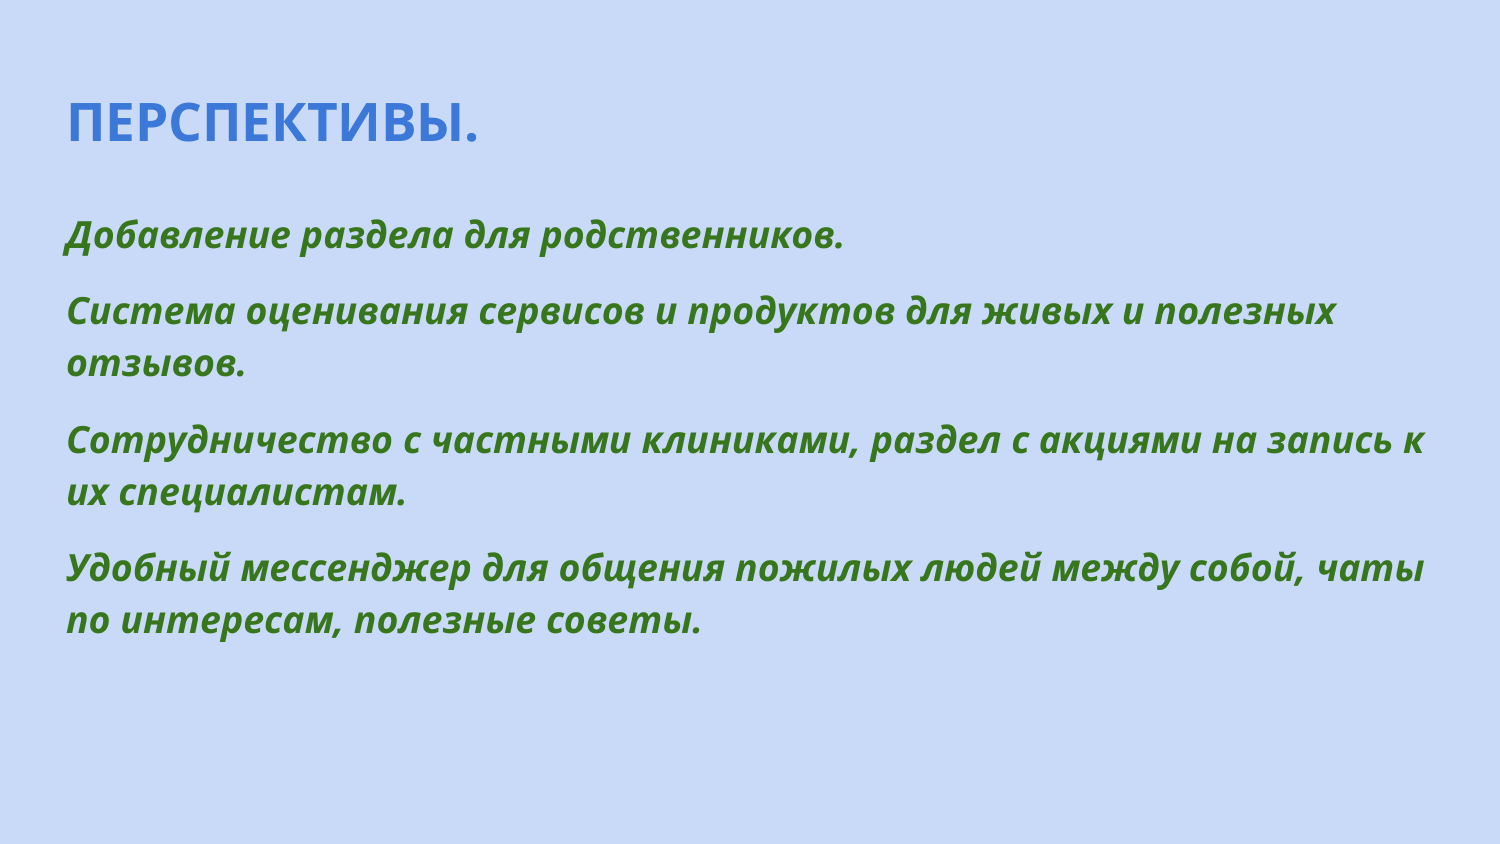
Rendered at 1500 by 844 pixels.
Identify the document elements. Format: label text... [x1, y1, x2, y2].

title ПЕРСПЕКТИВЫ. [51, 72, 1449, 167]
list Добавление раздела для родственников. Система оценивания сервисов и продуктов для живых и полезных отзывов. Сотрудничество с частными клиниками, раздел с акциями на запись к их специалистам. Удобный мессенджер для общения пожилых людей между собой, чаты по интересам, полезные советы. [51, 189, 1449, 750]
